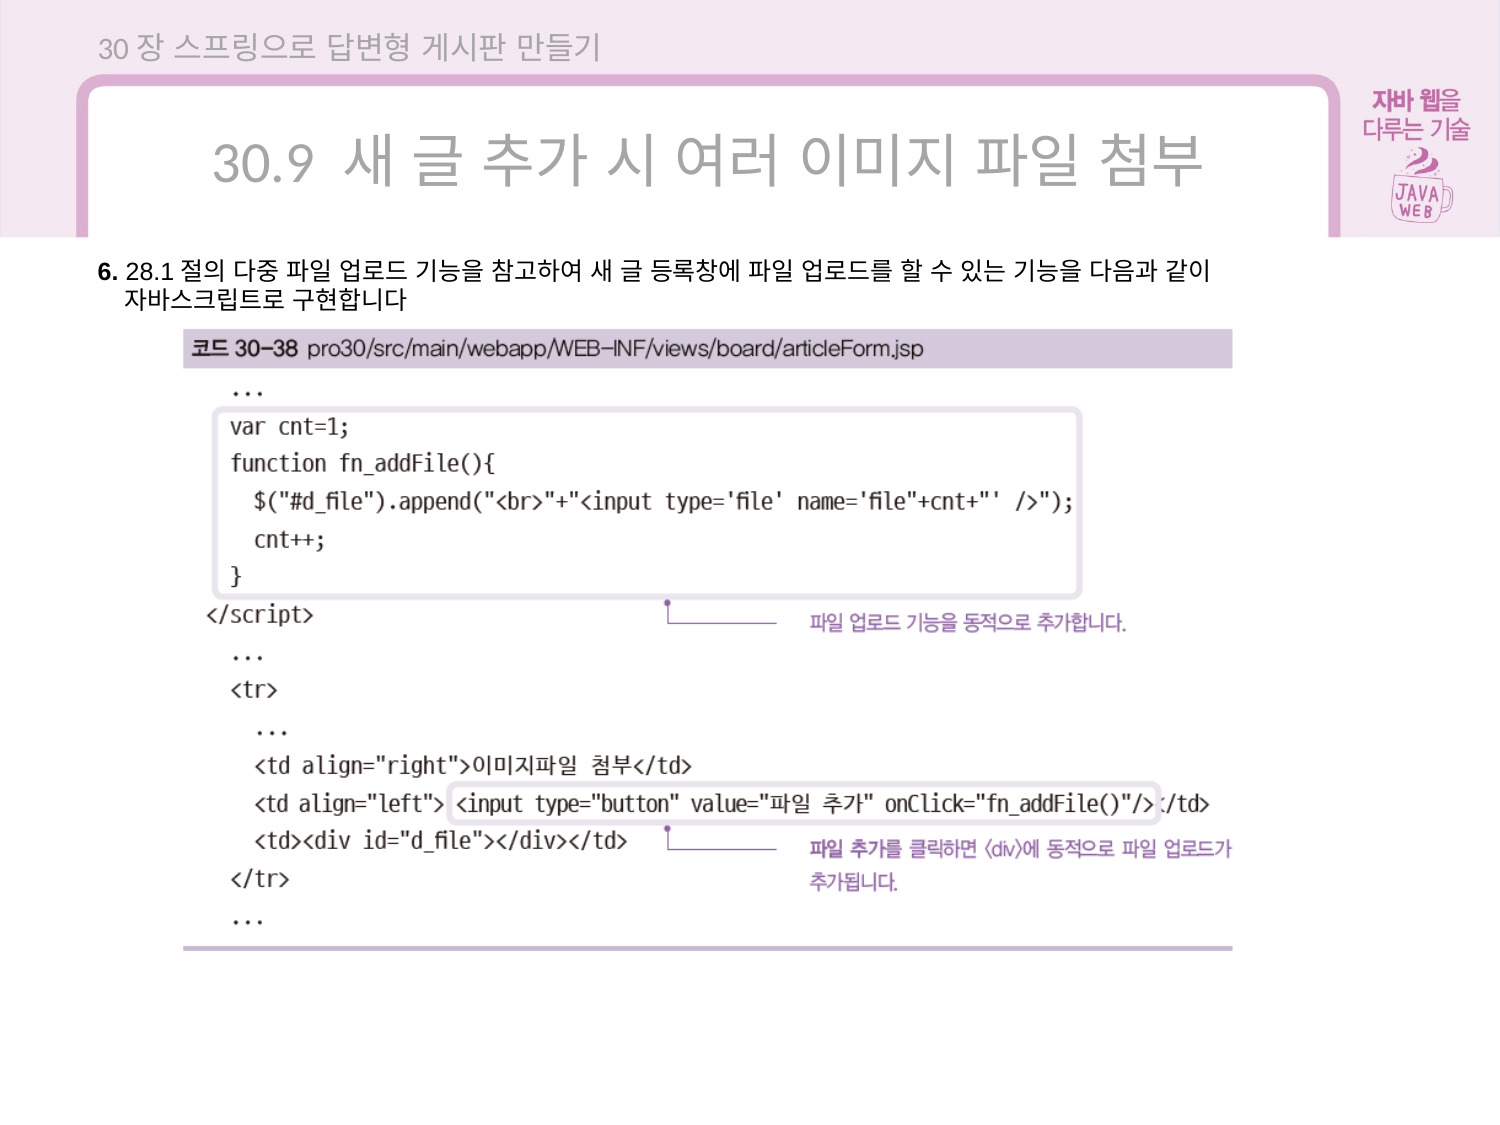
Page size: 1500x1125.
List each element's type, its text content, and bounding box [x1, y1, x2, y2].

text_box 30장 스프링으로 답변형 게시판 만들기 [82, 0, 1133, 74]
picture [0, 0, 1500, 1125]
text_box 6. 28.1절의 다중 파일 업로드 기능을 참고하여 새 글 등록창에 파일 업로드를 할 수 있는 기능을 다음과 같이 자바스크립트로 구현합니다 [82, 247, 1352, 323]
text_box 30.9 새 글 추가 시 여러 이미지 파일 첨부 [96, 117, 1321, 202]
